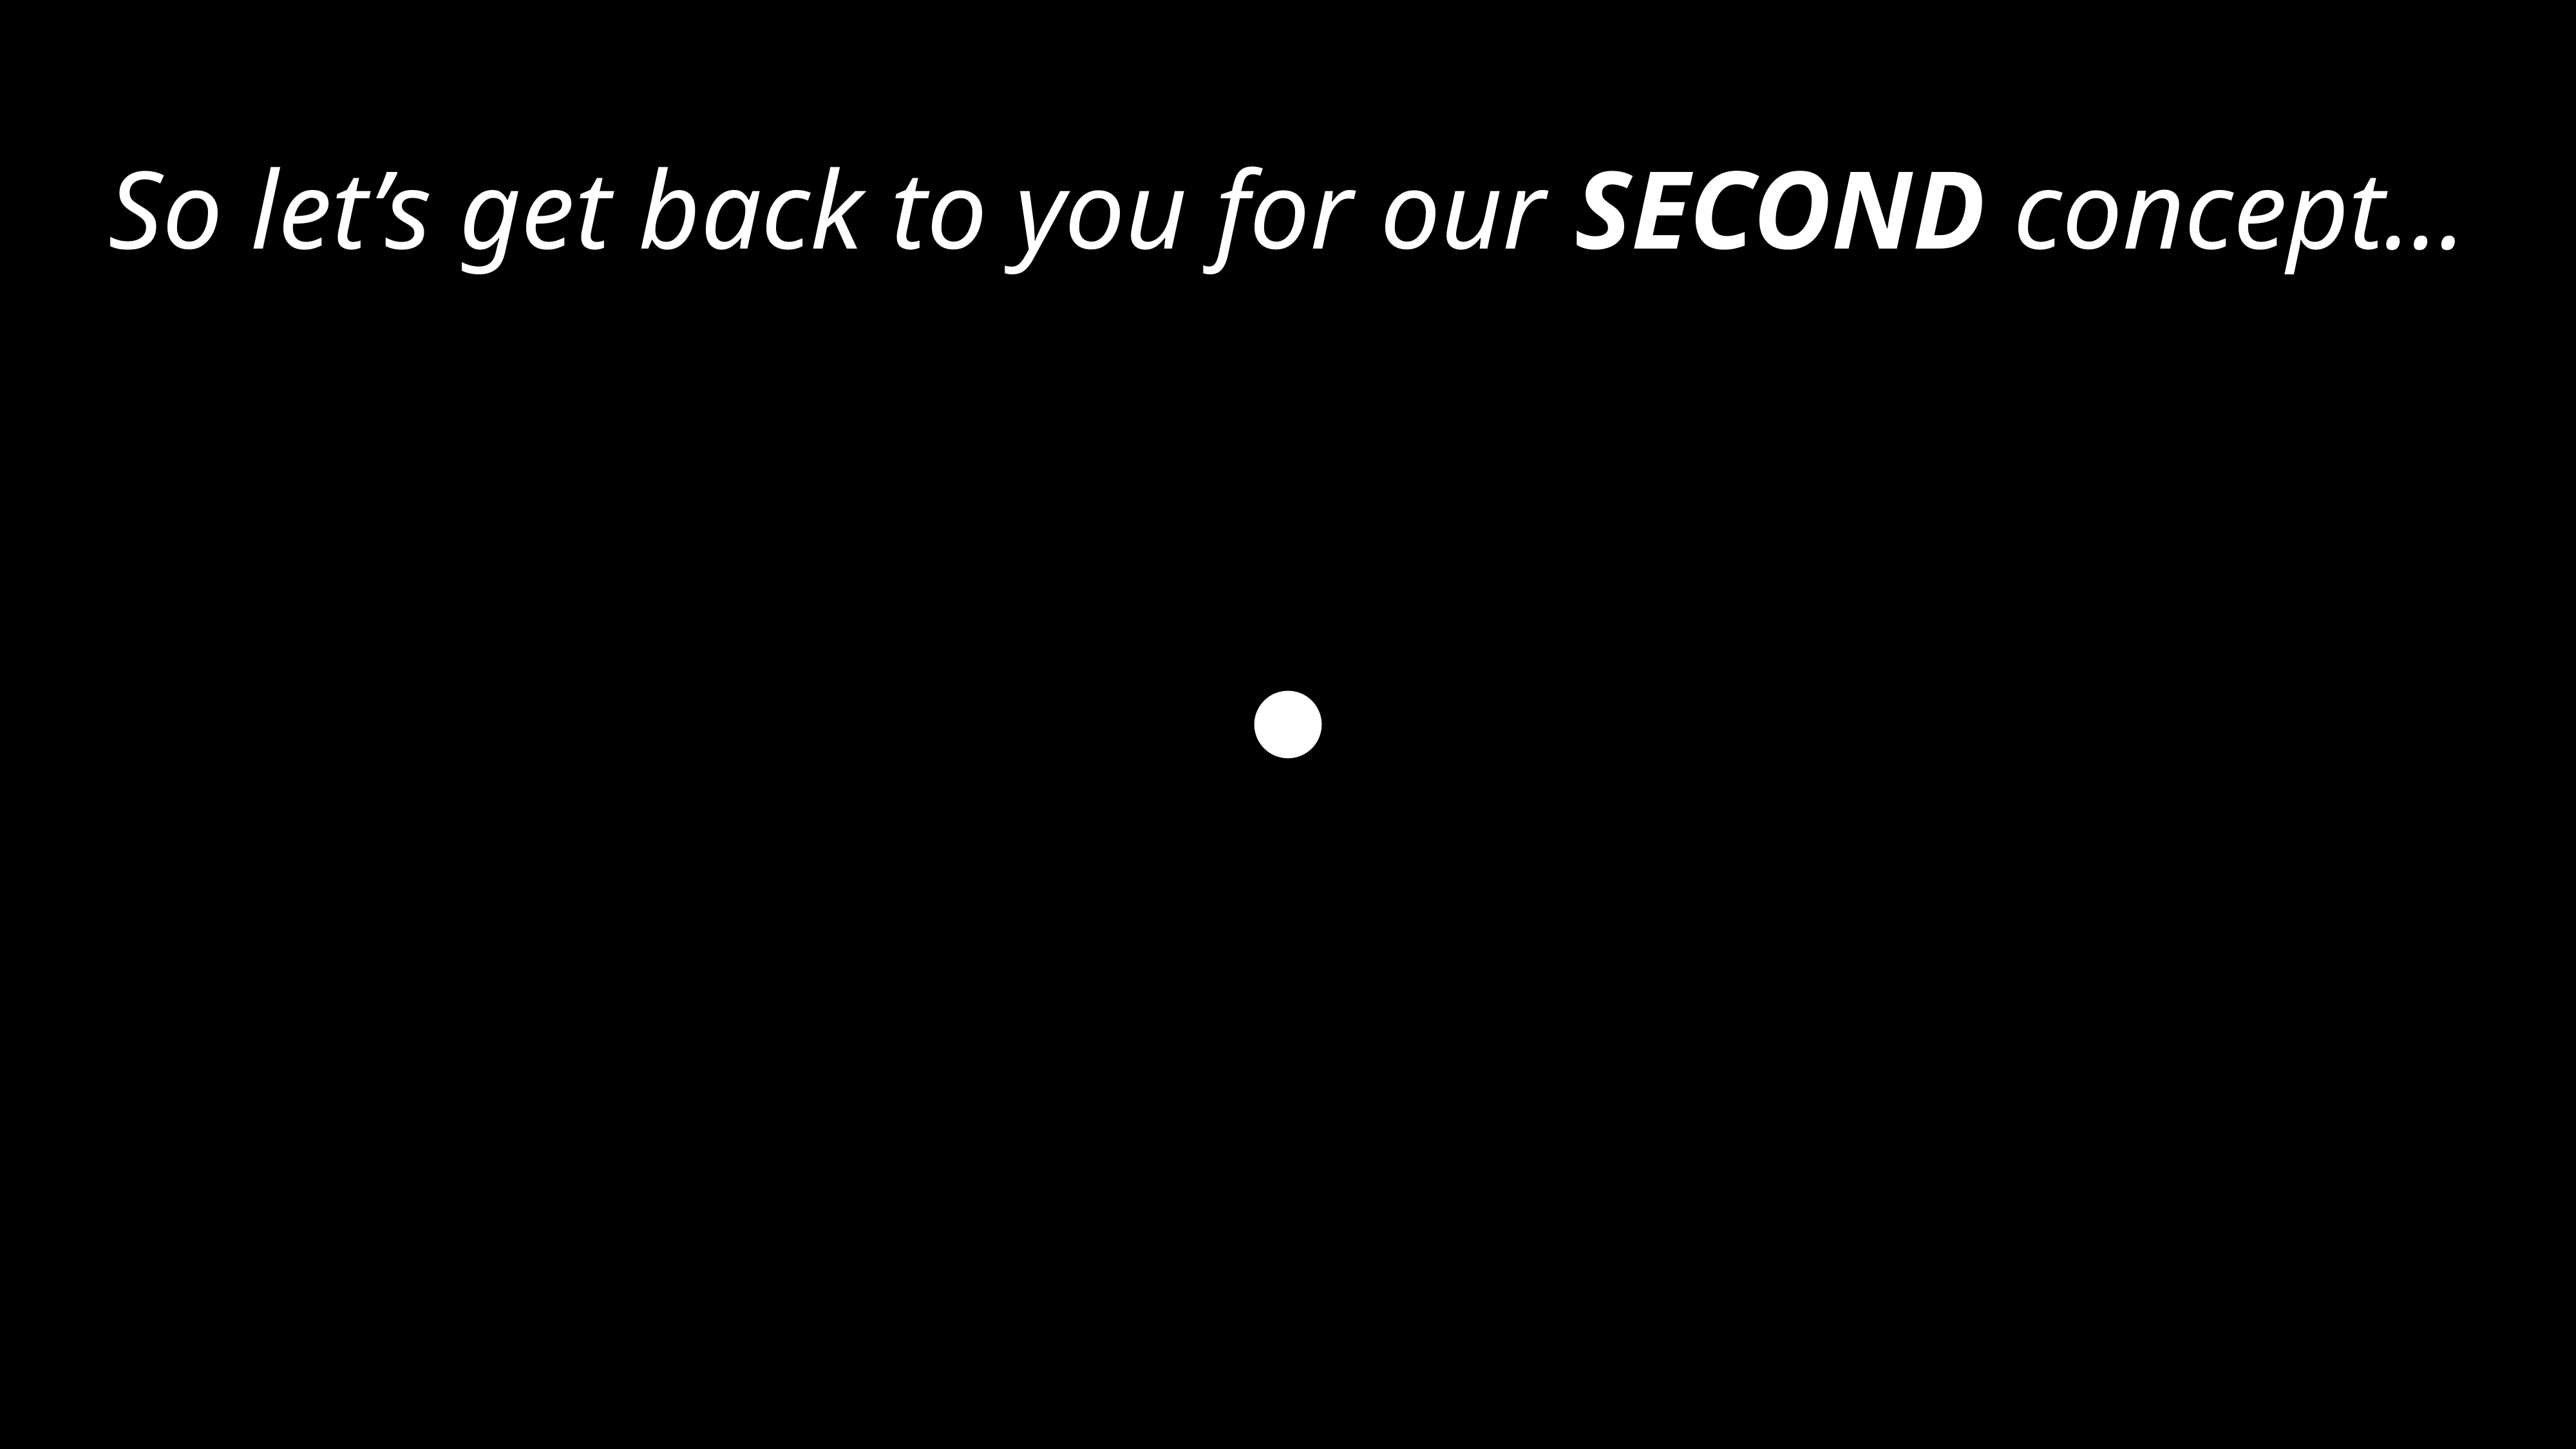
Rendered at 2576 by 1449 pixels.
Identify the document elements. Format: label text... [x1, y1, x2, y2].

text_box So let’s get back to you for our second concept… [102, 110, 2474, 276]
text_box [1254, 690, 1322, 759]
